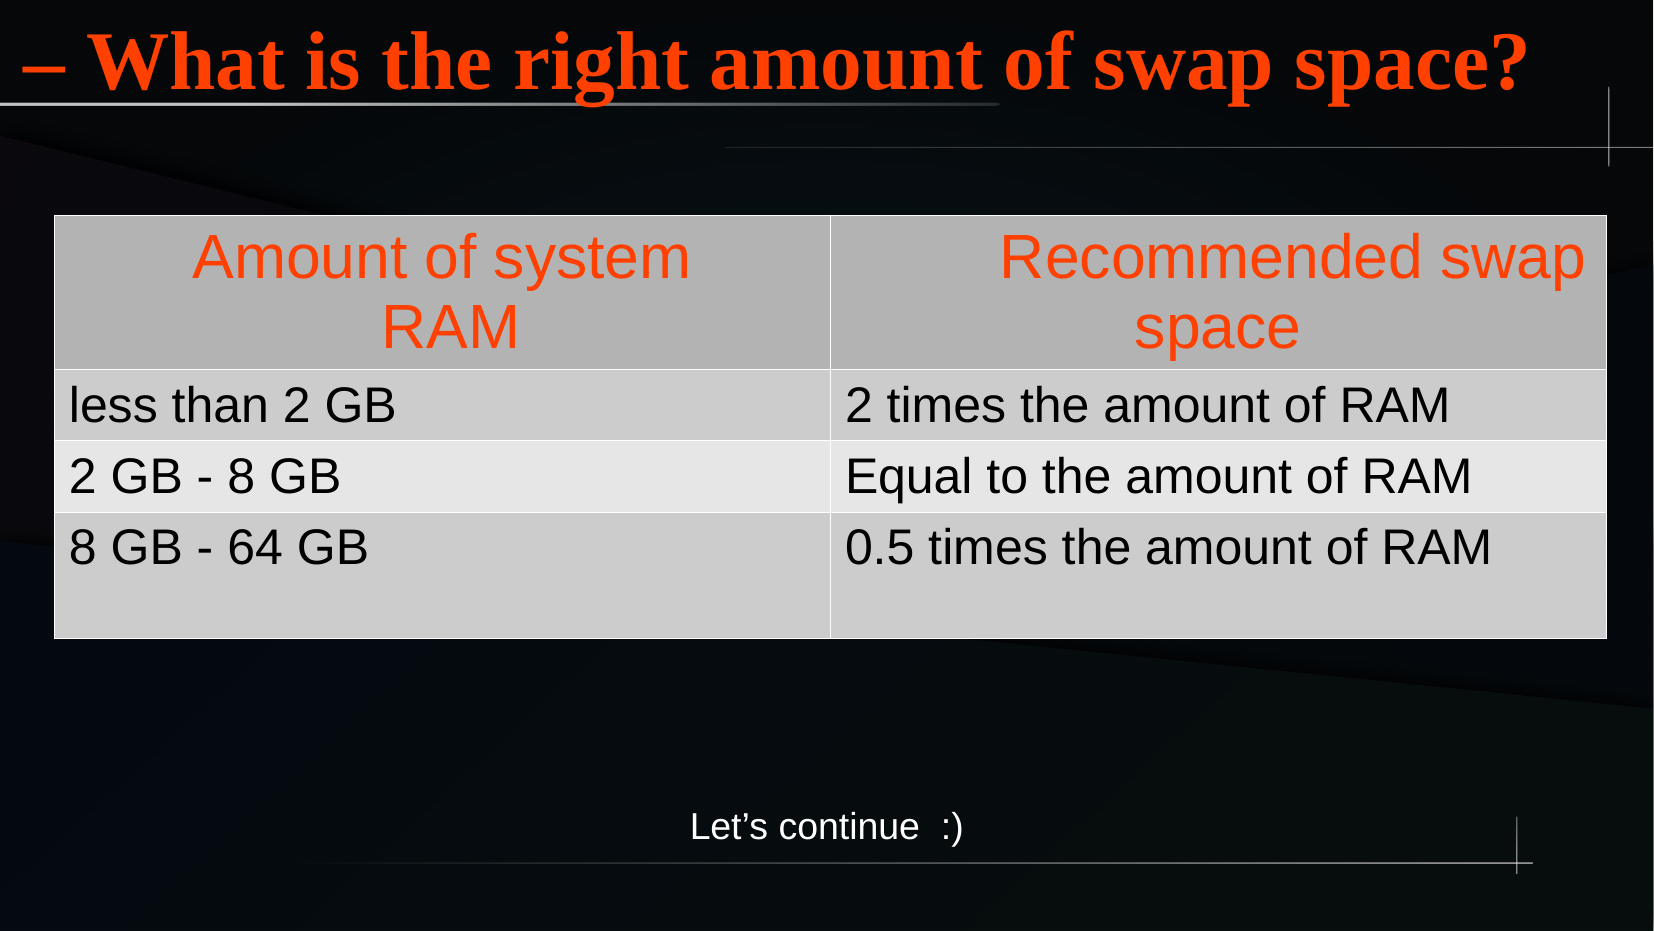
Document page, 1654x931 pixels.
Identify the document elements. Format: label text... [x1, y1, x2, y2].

table_header Recommended swap space [831, 216, 1606, 369]
table_header Amount of system RAM [55, 216, 830, 369]
table_cell Equal to the amount of RAM [831, 441, 1606, 512]
table_cell 2 times the amount of RAM [831, 370, 1606, 440]
table_cell less than 2 GB [55, 370, 830, 440]
text_box – What is the right amount of swap space? [23, 0, 1590, 180]
picture [0, 0, 1654, 931]
text_box Let’s continue :) [675, 795, 1365, 852]
table_cell 2 GB - 8 GB [55, 441, 830, 512]
table_cell 8 GB - 64 GB [55, 513, 830, 638]
table_cell 0.5 times the amount of RAM [831, 513, 1606, 638]
